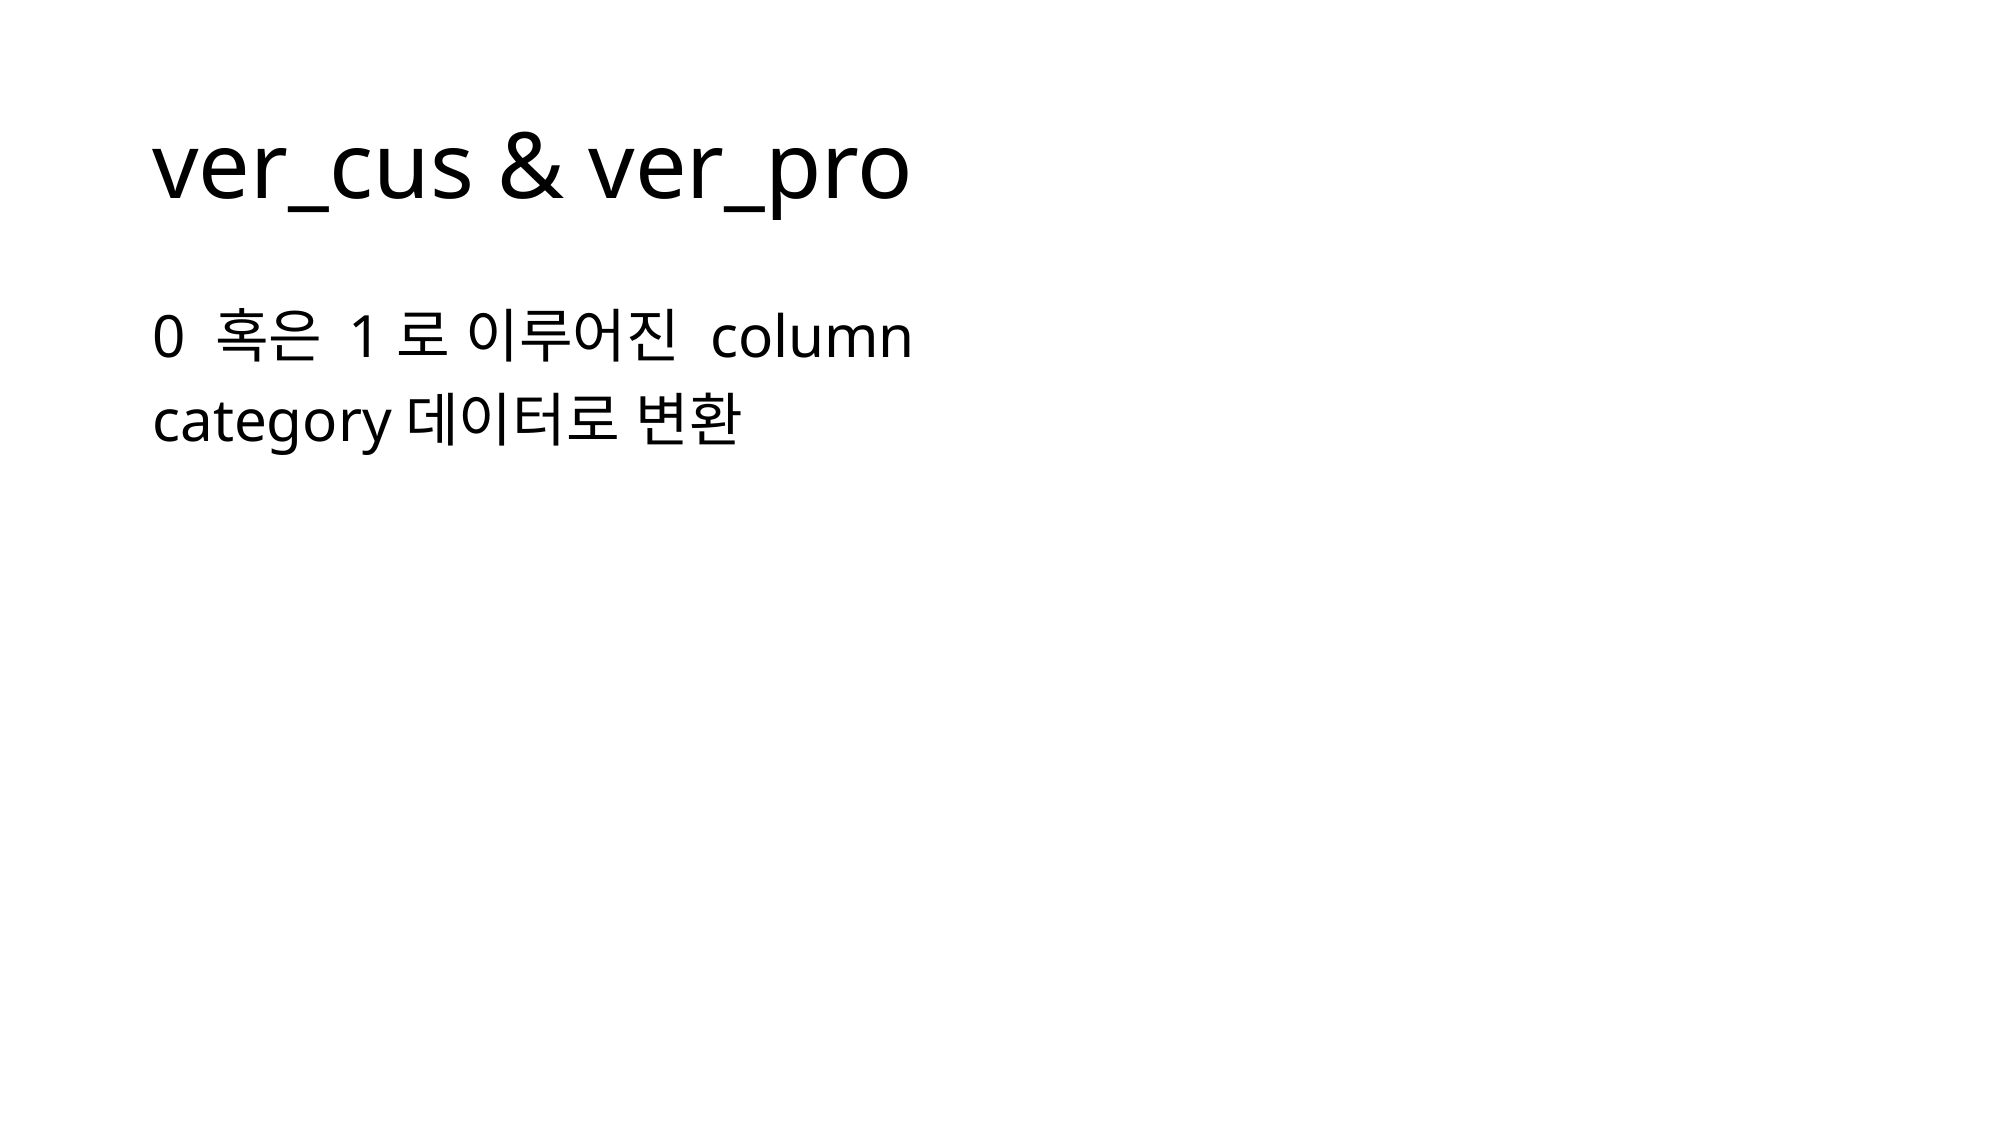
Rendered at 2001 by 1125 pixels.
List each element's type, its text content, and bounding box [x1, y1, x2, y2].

title ver_cus & ver_pro [137, 59, 1863, 278]
list 0 혹은 1로 이루어진 column category데이터로 변환 [137, 299, 1863, 1014]
